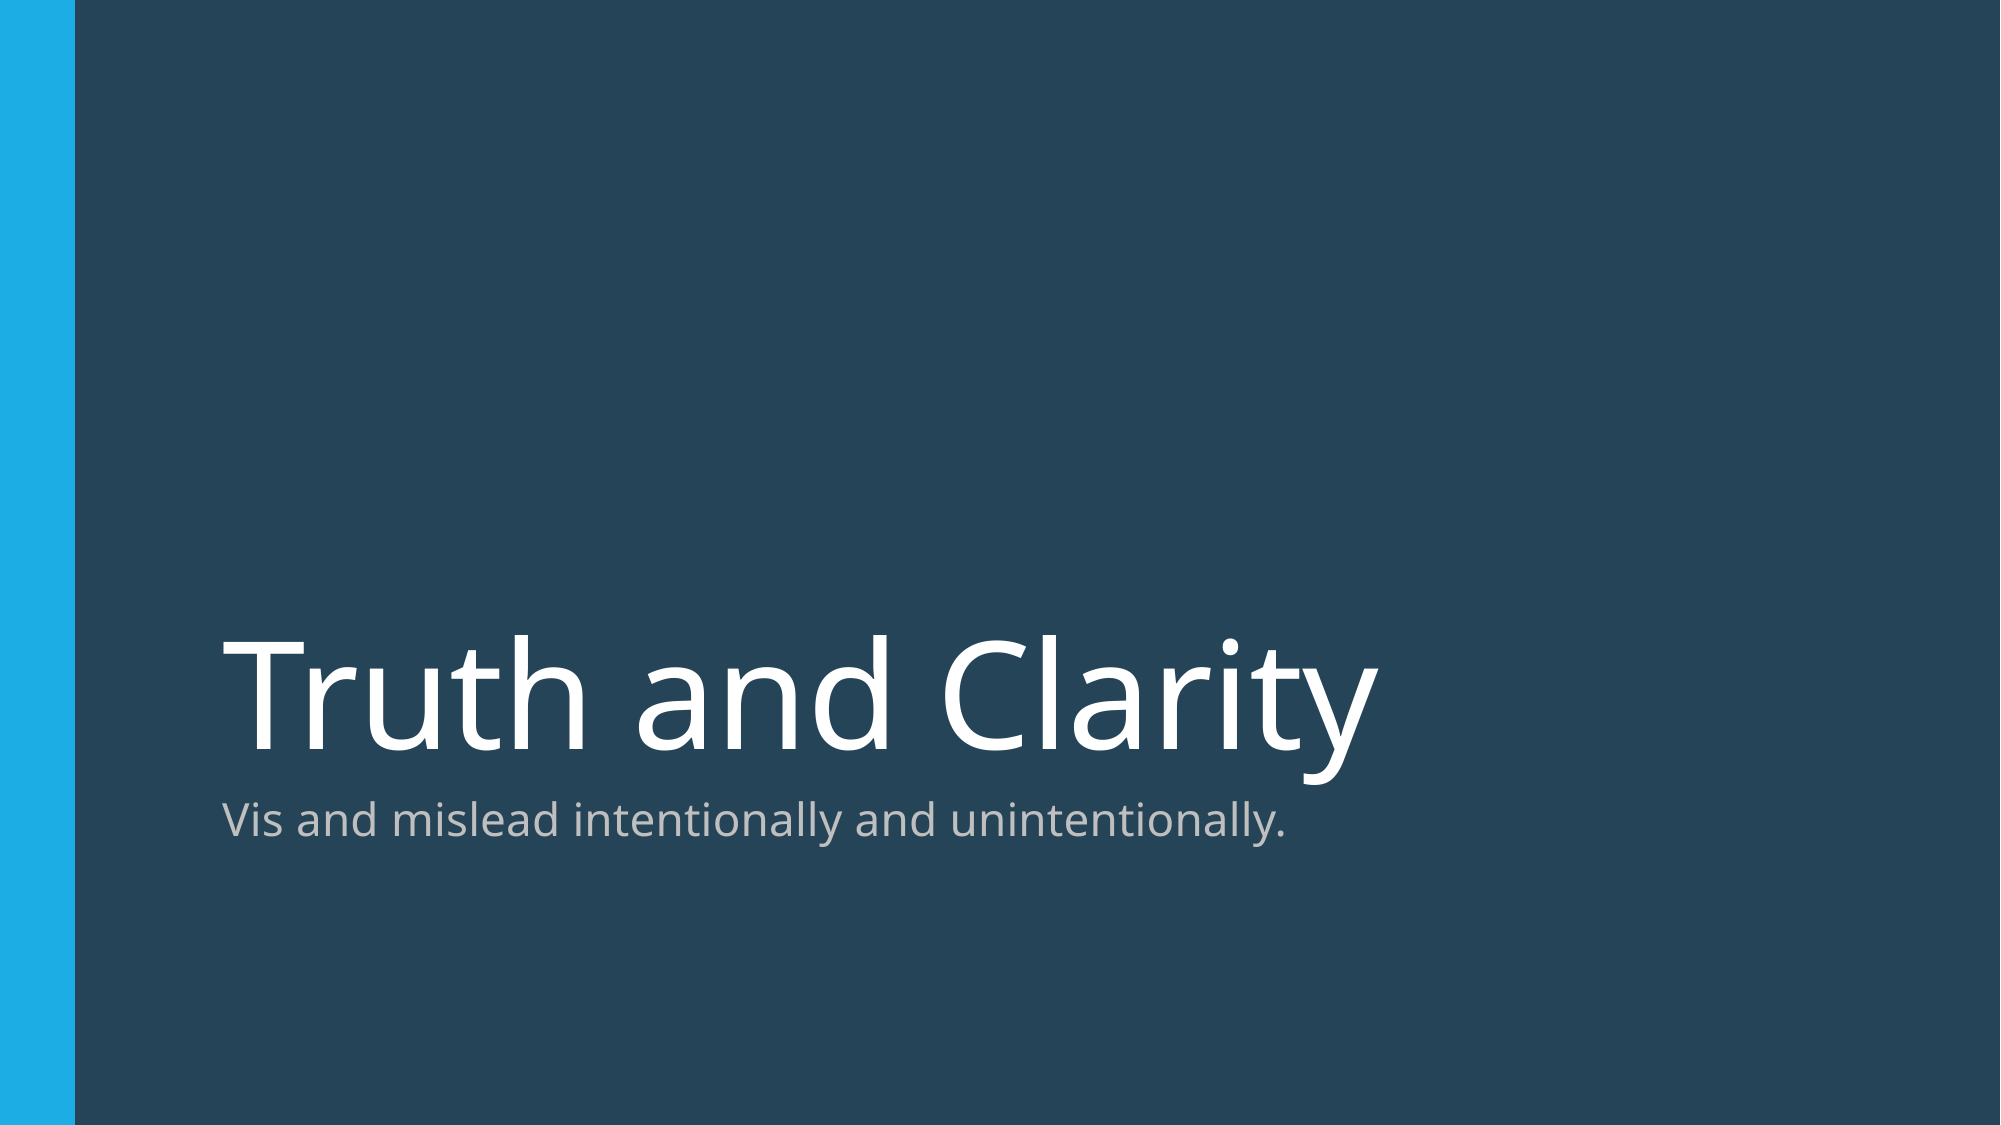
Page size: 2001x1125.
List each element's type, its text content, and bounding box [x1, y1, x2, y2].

title Truth and Clarity [206, 124, 1752, 787]
subtitle Vis and mislead intentionally and unintentionally. [206, 787, 1752, 1065]
